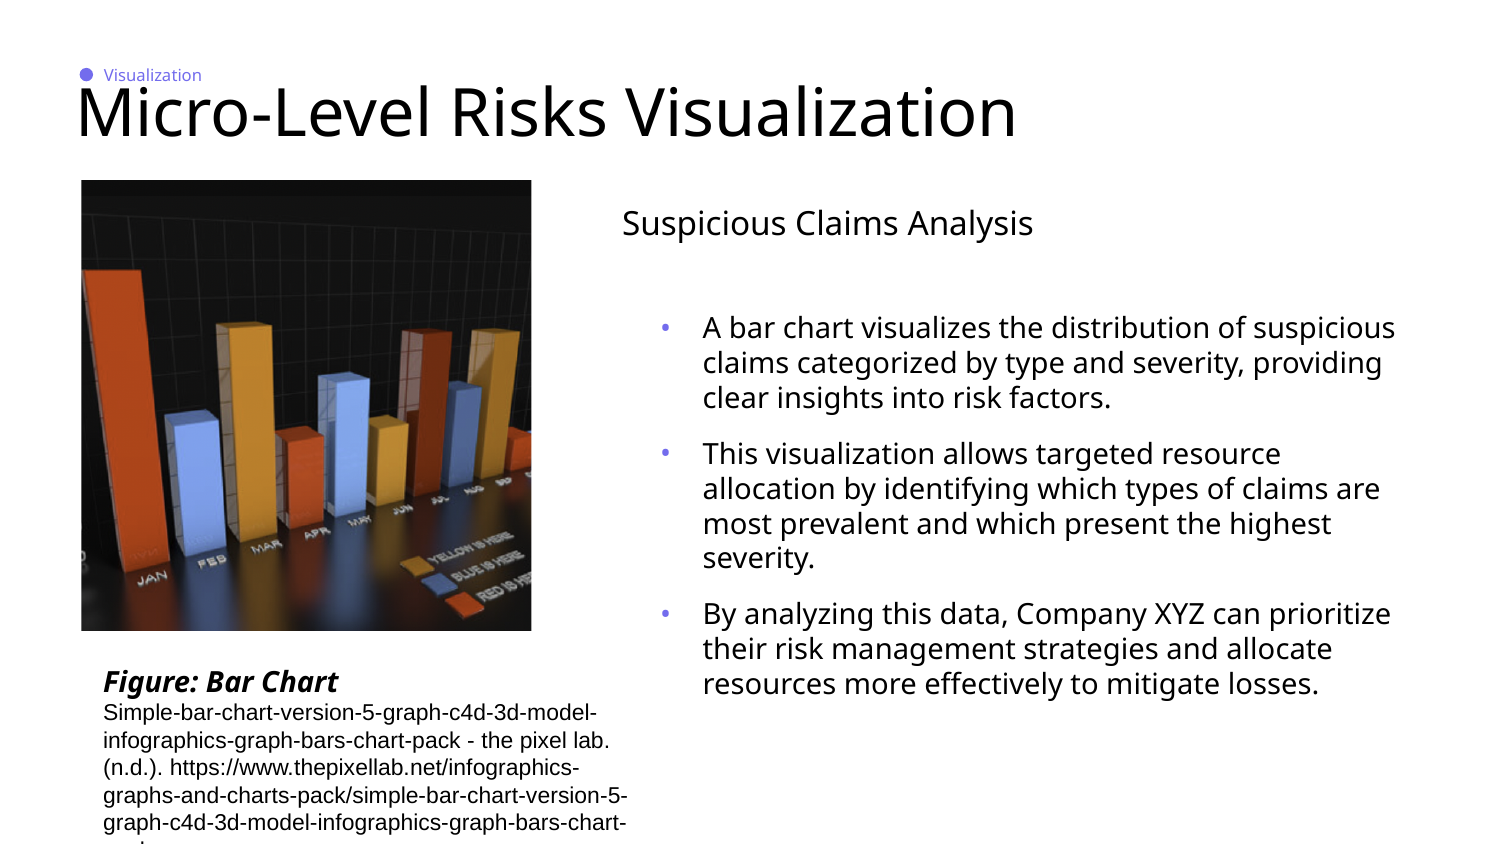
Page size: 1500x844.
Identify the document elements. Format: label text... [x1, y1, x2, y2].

text_box [79, 67, 94, 82]
text_box Visualization [103, 48, 509, 91]
title Micro-Level Risks Visualization [75, 91, 1352, 163]
text_box Figure: Bar Chart Simple-bar-chart-version-5-graph-c4d-3d-model-infographics-graph-bars-chart-pack - the pixel lab. (n.d.). https://www.thepixellab.net/infographics-graphs-and-charts-pack/simple-bar-chart-version-5-graph-c4d-3d-model-infographics-graph-bars-chart-pack [88, 647, 663, 844]
picture [81, 180, 532, 631]
text_box Suspicious Claims Analysis [622, 172, 1424, 272]
list A bar chart visualizes the distribution of suspicious claims categorized by type and severity, providing clear insights into risk factors. This visualization allows targeted resource allocation by identifying which types of claims are most prevalent and which present the highest severity. By analyzing this data, Company XYZ can prioritize their risk management strategies and allocate resources more effectively to mitigate losses. [622, 294, 1424, 826]
